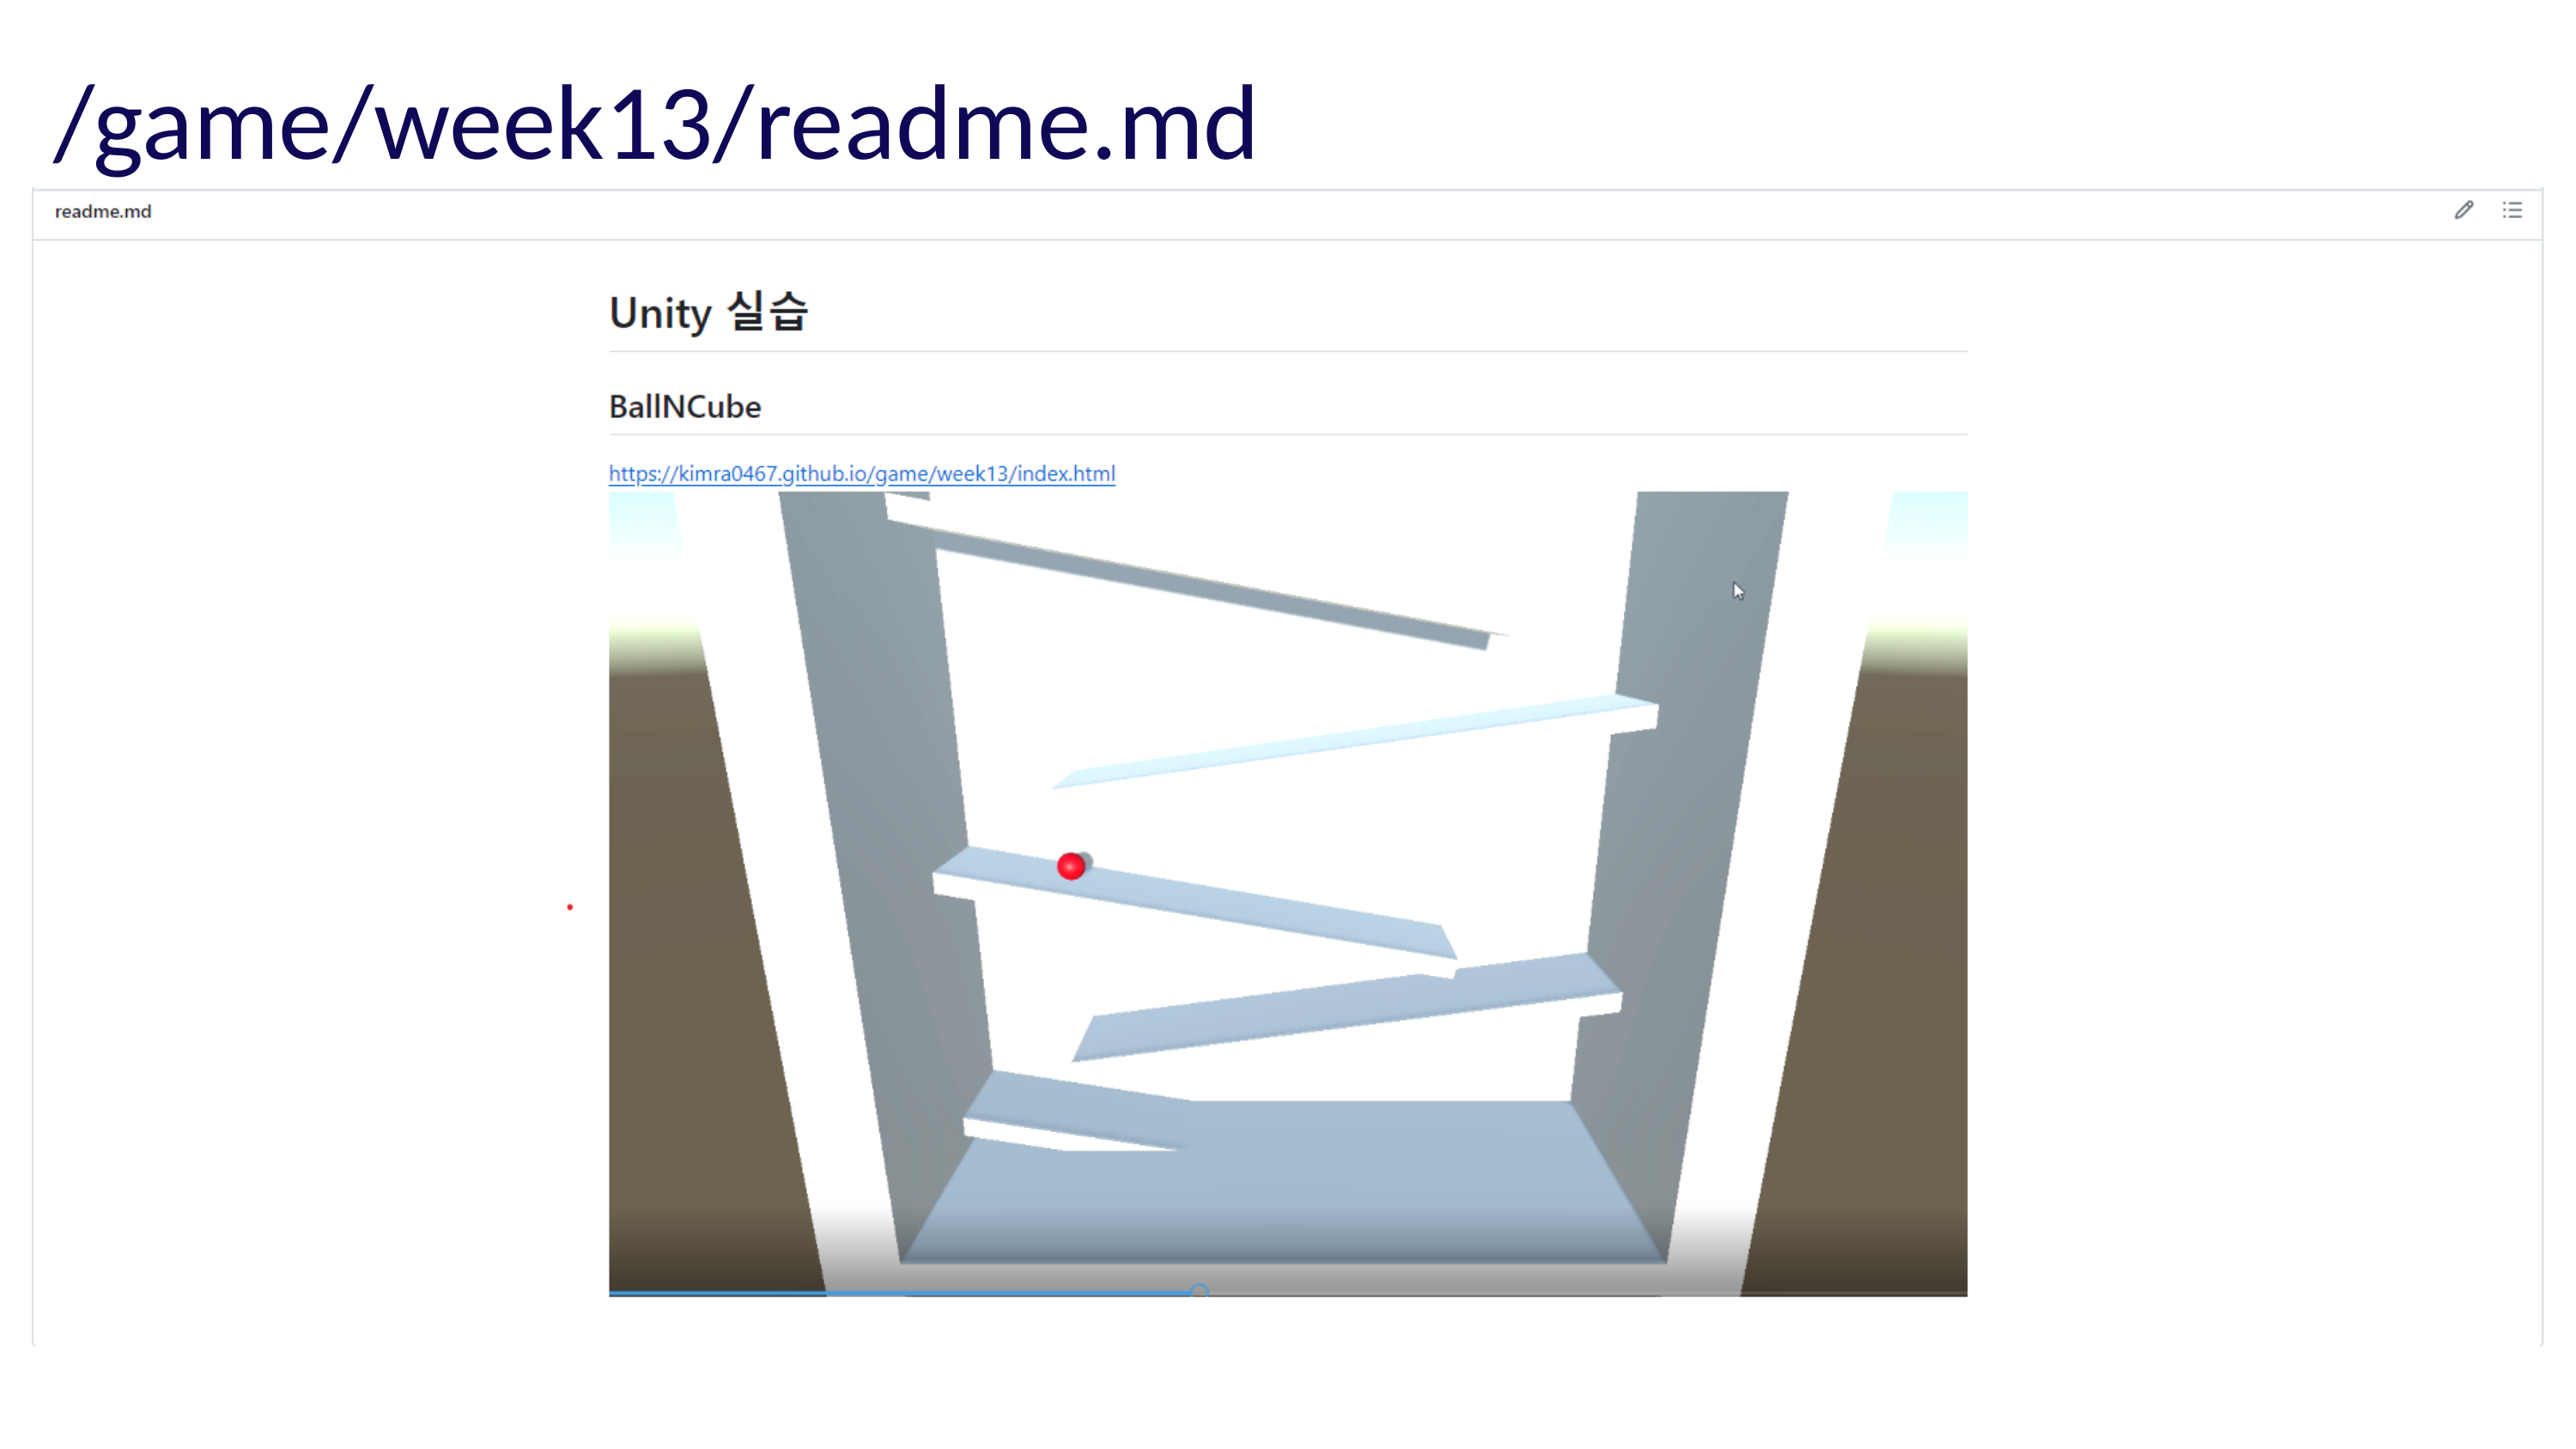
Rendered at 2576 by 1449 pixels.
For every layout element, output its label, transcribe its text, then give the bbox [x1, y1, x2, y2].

picture [31, 187, 2545, 1348]
text_box /game/week13/readme.md [53, 0, 1417, 180]
